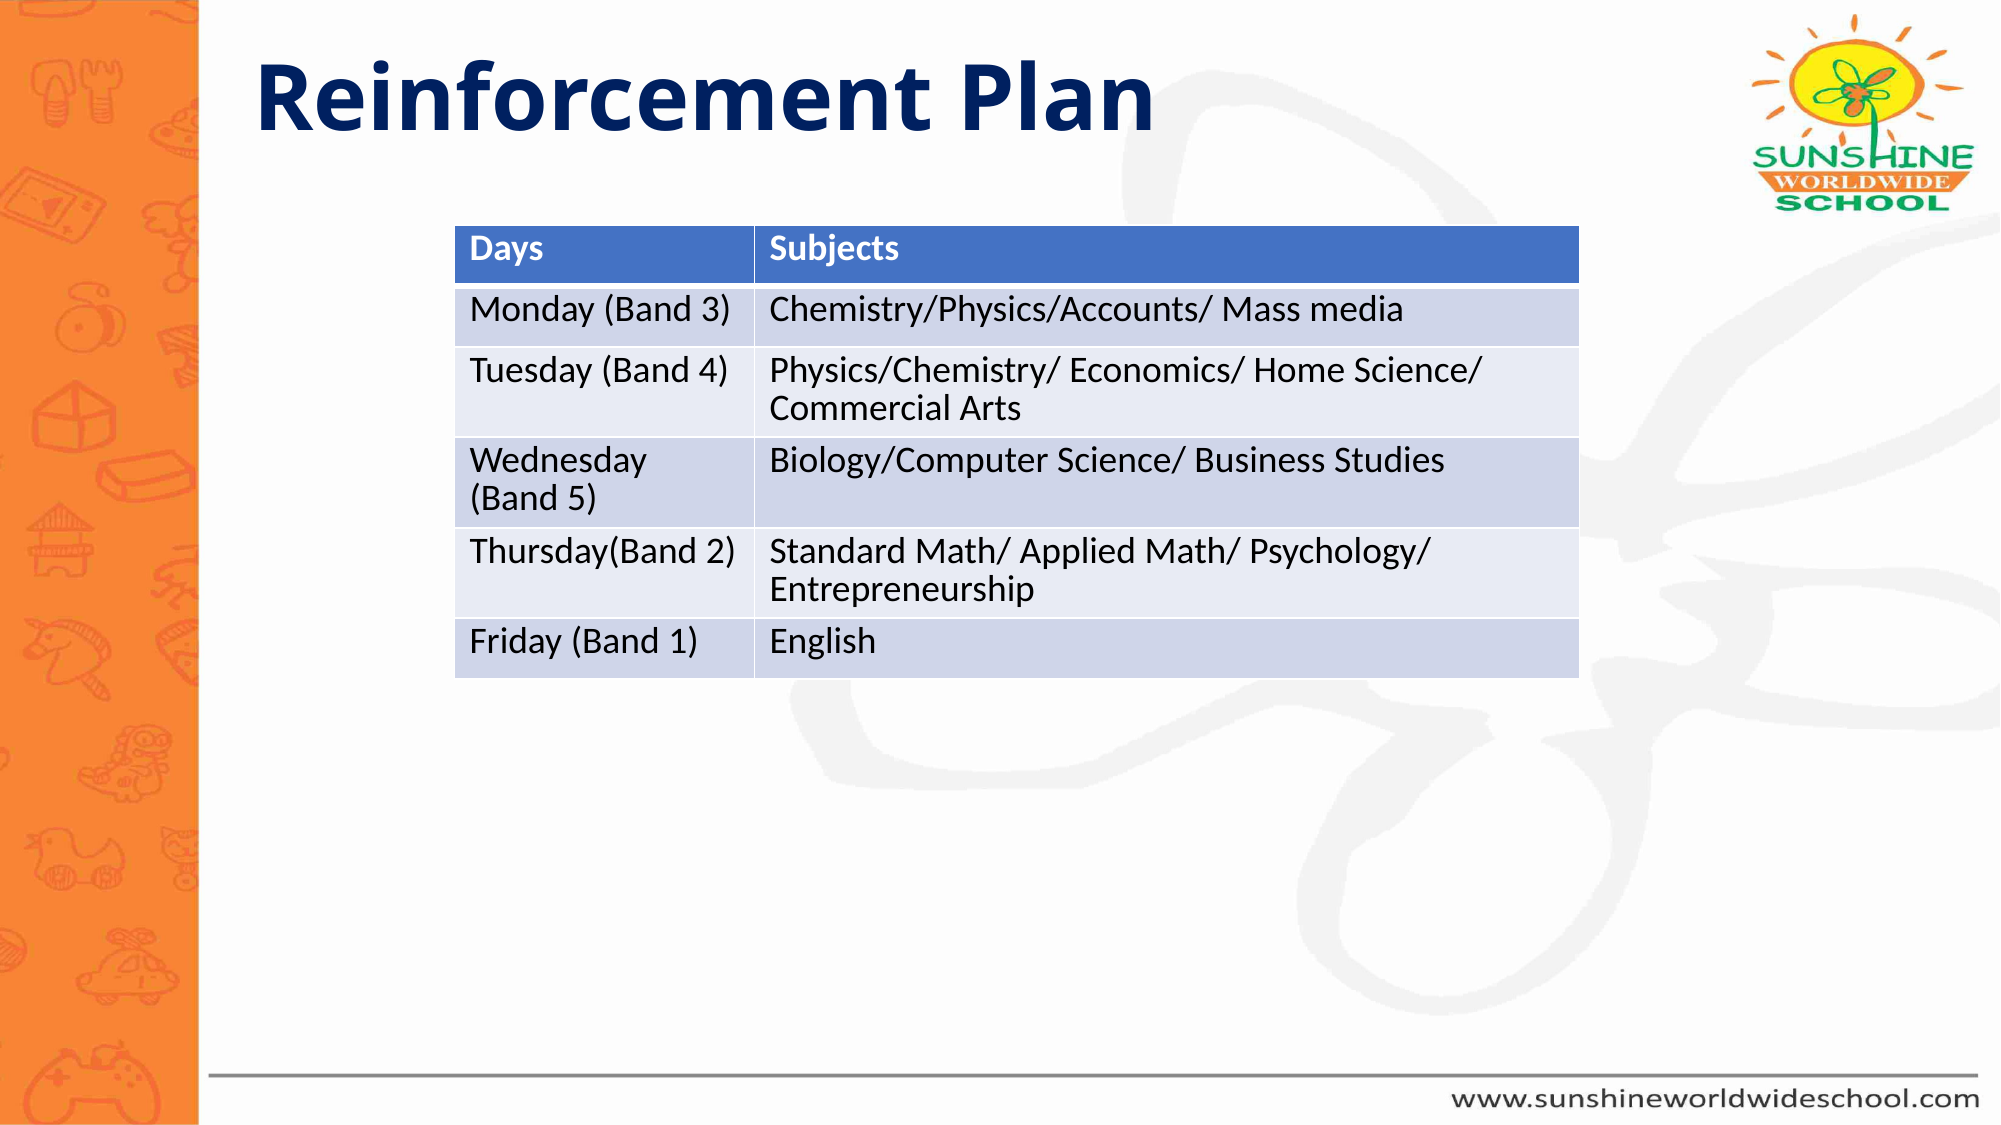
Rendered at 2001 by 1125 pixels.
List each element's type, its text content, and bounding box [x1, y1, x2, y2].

table_header Days [455, 226, 754, 283]
table_cell Standard Math/ Applied Math/ Psychology/ Entrepreneurship [755, 529, 1579, 617]
table_cell Friday (Band 1) [455, 619, 754, 678]
table_cell Chemistry/Physics/Accounts/ Mass media [755, 289, 1579, 346]
table_cell Wednesday (Band 5) [455, 438, 754, 527]
table_cell Thursday(Band 2) [455, 529, 754, 617]
title Reinforcement Plan [238, 22, 1743, 179]
table_cell English [755, 619, 1579, 678]
table_header Subjects [755, 226, 1579, 283]
table_cell Physics/Chemistry/ Economics/ Home Science/ Commercial Arts [755, 348, 1579, 436]
table_cell Biology/Computer Science/ Business Studies [755, 438, 1579, 527]
picture [0, 0, 2000, 1125]
table_cell Tuesday (Band 4) [455, 348, 754, 436]
table_cell Monday (Band 3) [455, 289, 754, 346]
